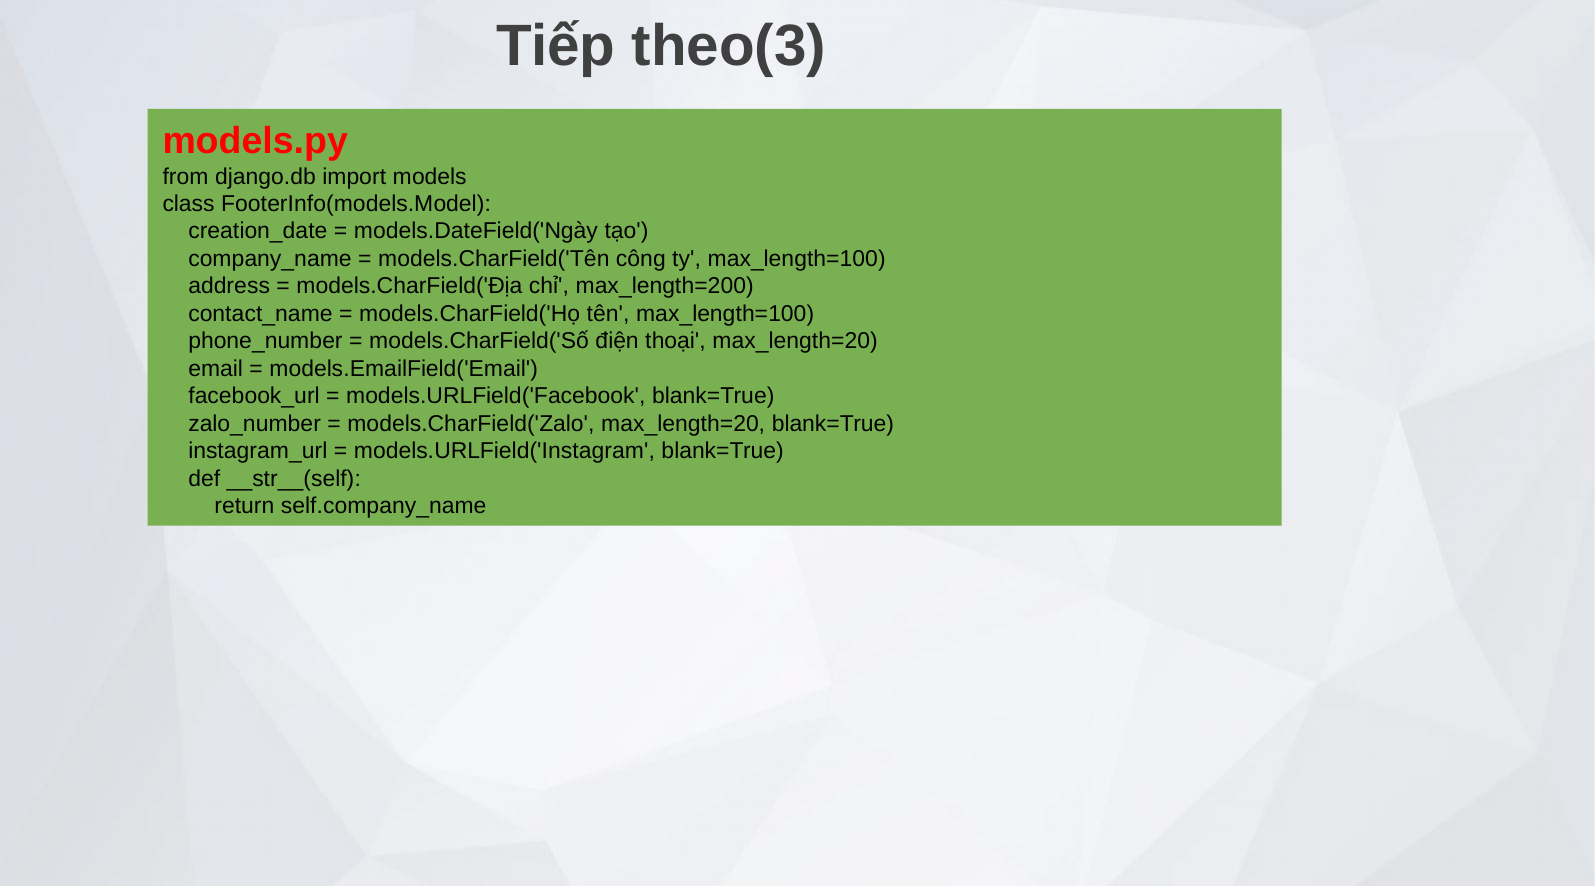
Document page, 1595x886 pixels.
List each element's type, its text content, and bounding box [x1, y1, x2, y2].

picture [0, 0, 1595, 886]
text_box Tiếp theo(3) [242, 0, 1081, 108]
text_box models.py from django.db import models class FooterInfo(models.Model): creation_date = models.DateField('Ngày tạo') company_name = models.CharField('Tên công ty', max_length=100) address = models.CharField('Địa chỉ', max_length=200) contact_name = models.CharField('Họ tên', max_length=100) phone_number = models.CharField('Số điện thoại', max_length=20) email = models.EmailField('Email') facebook_url = models.URLField('Facebook', blank=True) zalo_number = models.CharField('Zalo', max_length=20, blank=True) instagram_url = models.URLField('Instagram', blank=True) def __str__(self): return self.company_name [147, 108, 1282, 526]
